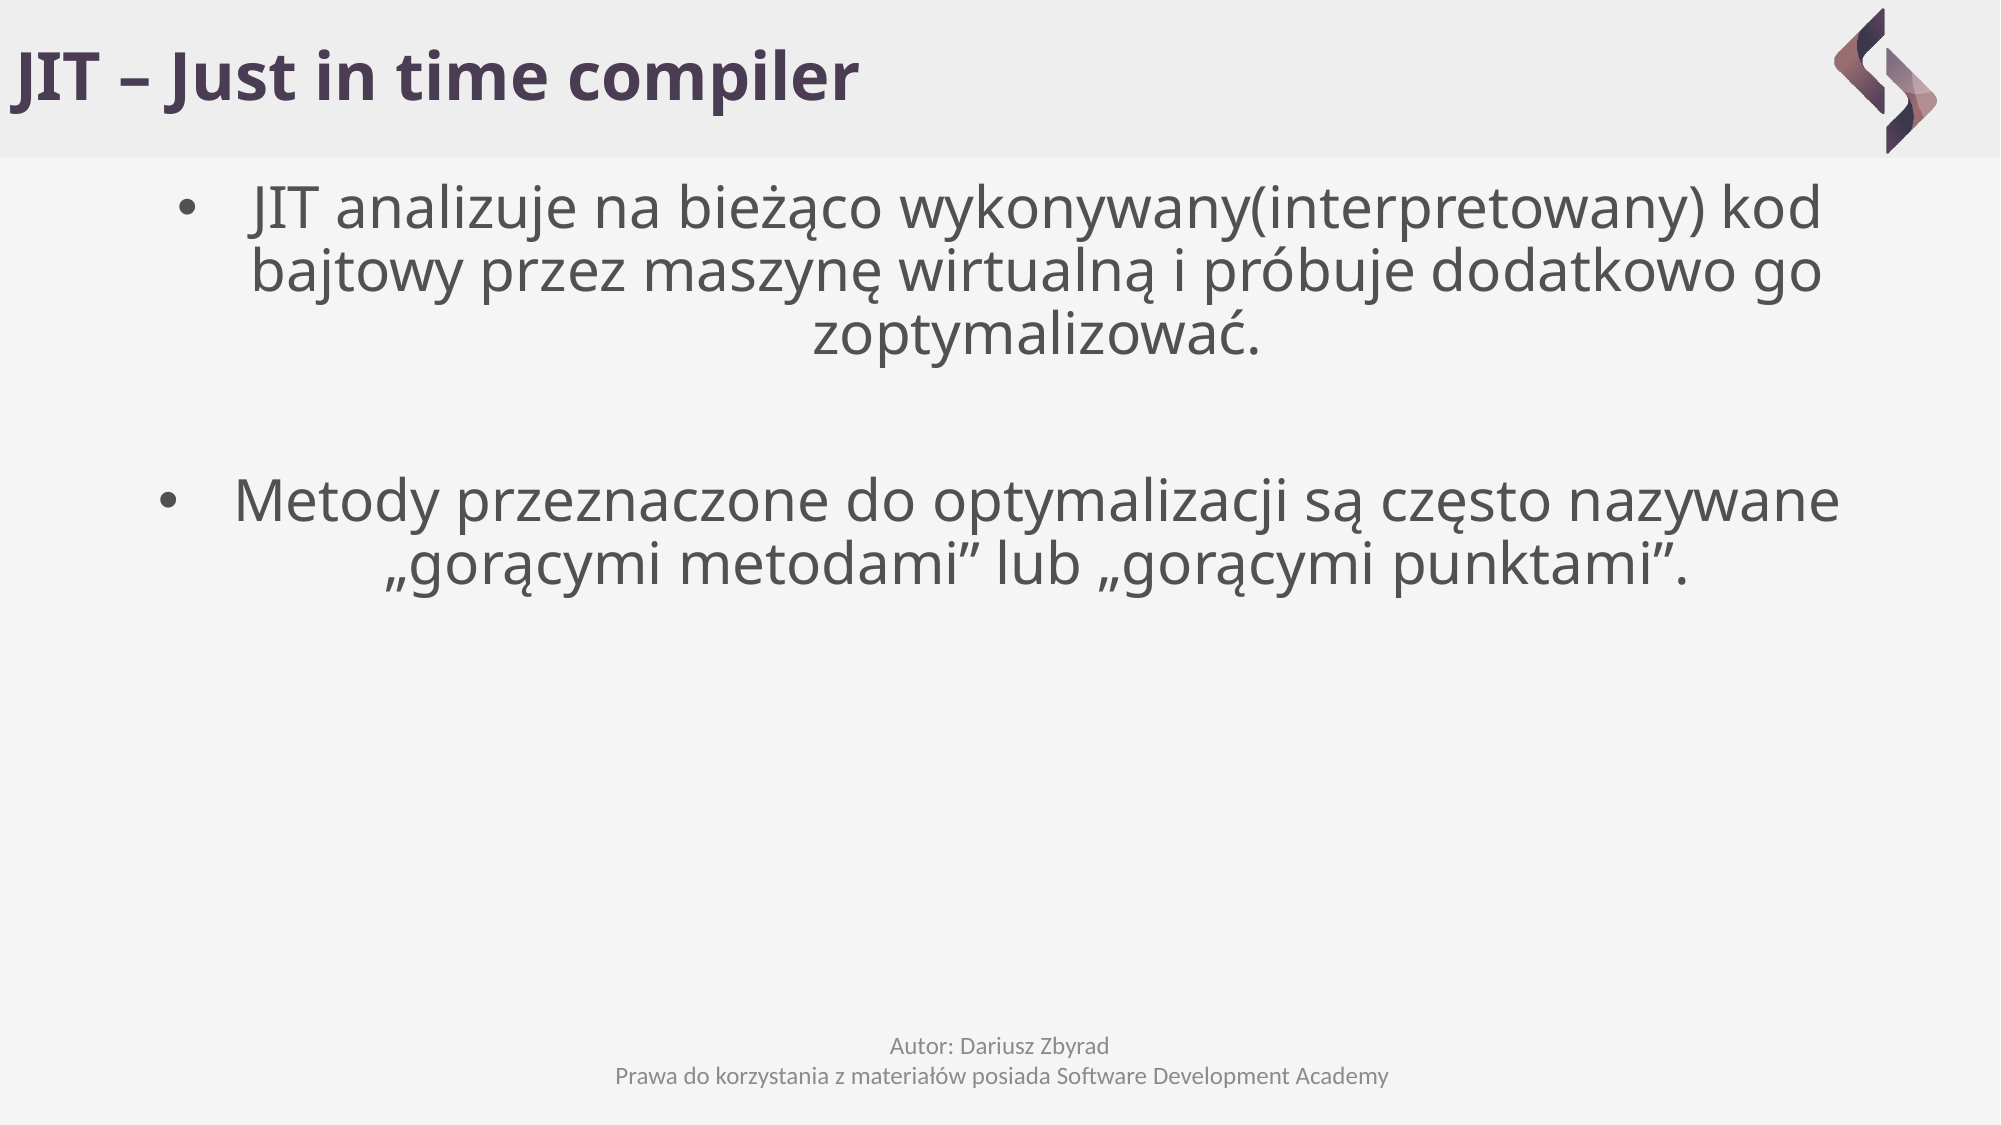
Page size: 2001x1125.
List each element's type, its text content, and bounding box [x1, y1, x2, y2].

title JIT – Just in time compiler [0, 0, 1788, 158]
picture [1787, 0, 2001, 166]
footer Autor: Dariusz Zbyrad Prawa do korzystania z materiałów posiada Software Development Academy [563, 1029, 1437, 1090]
list JIT analizuje na bieżąco wykonywany(interpretowany) kod bajtowy przez maszynę wirtualną i próbuje dodatkowo go zoptymalizować. Metody przeznaczone do optymalizacji są często nazywane „gorącymi metodami” lub „gorącymi punktami”. [137, 170, 1863, 1030]
